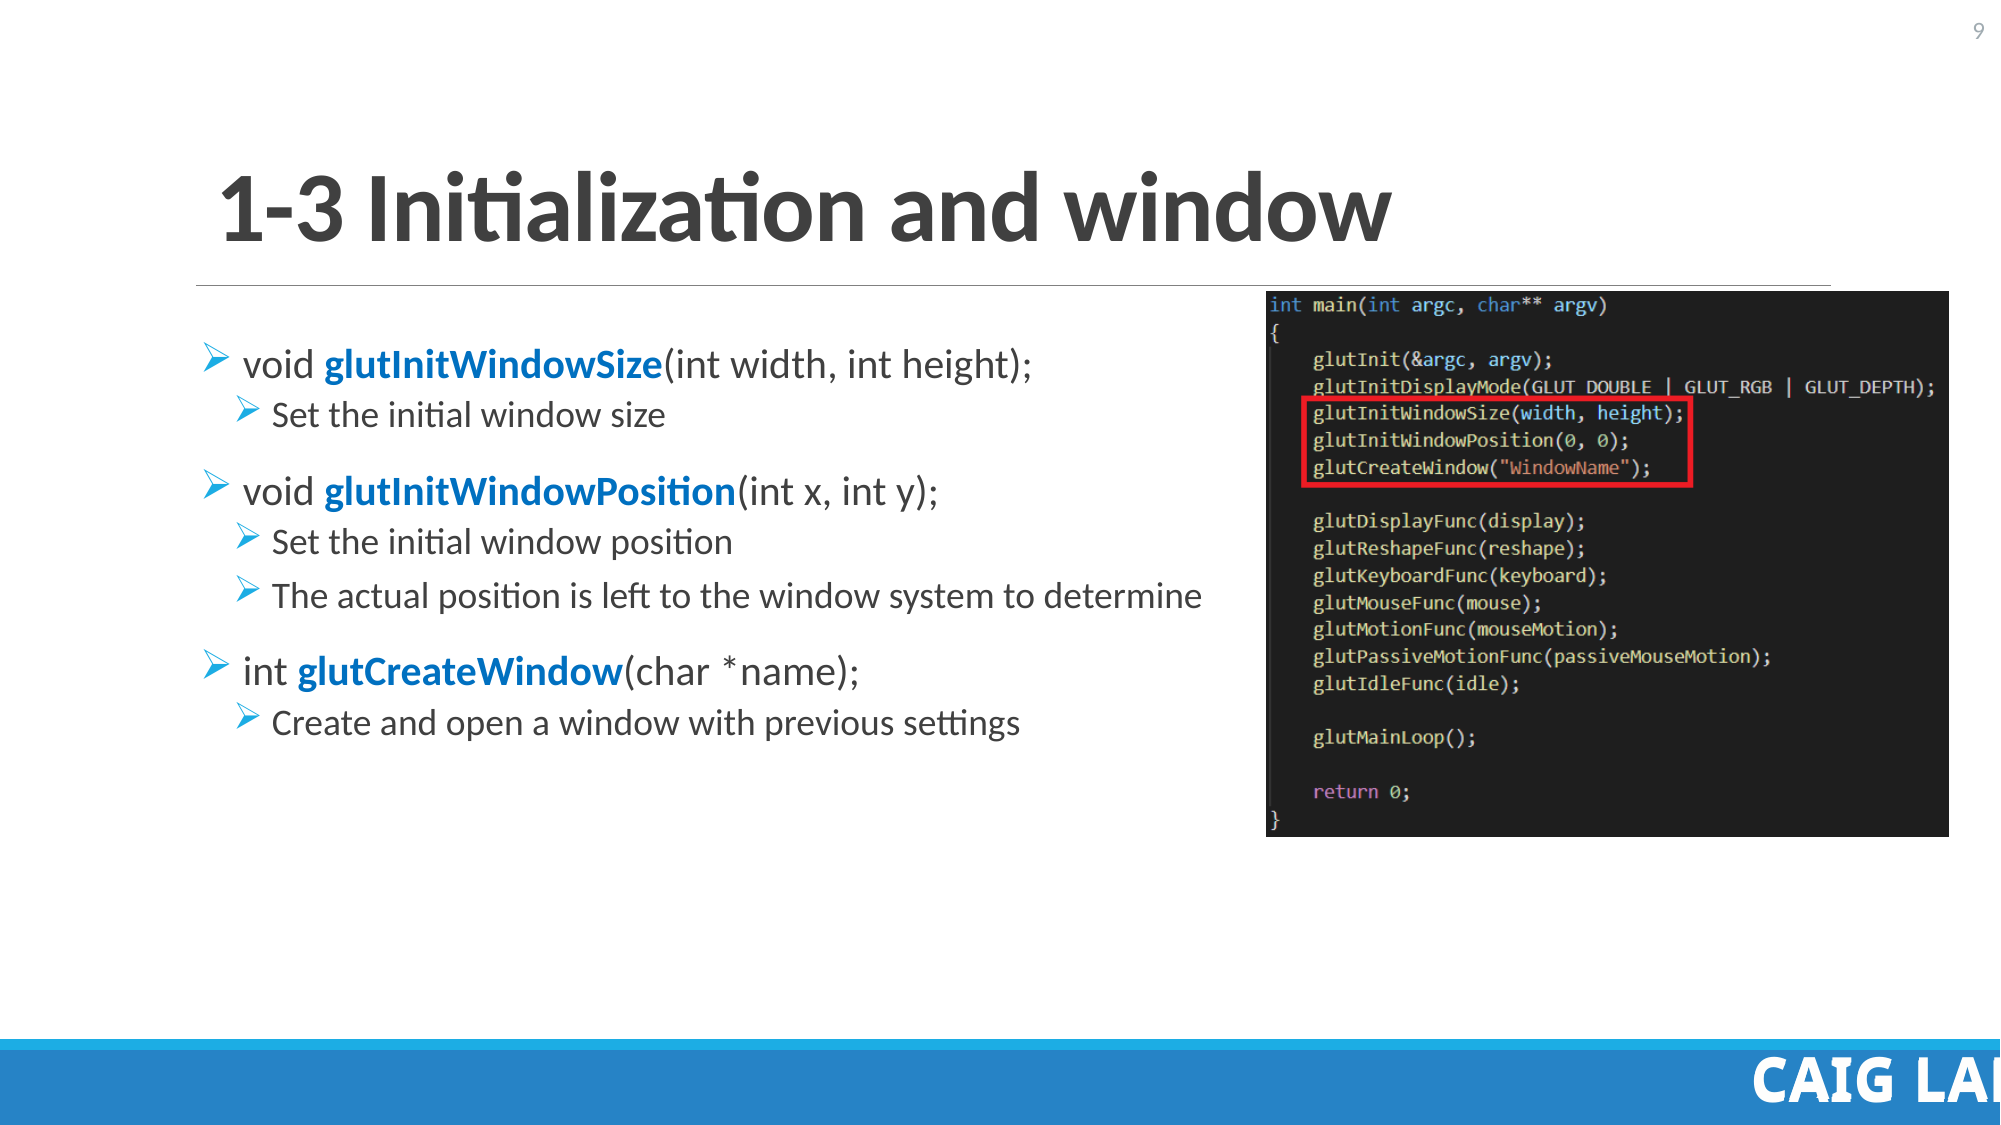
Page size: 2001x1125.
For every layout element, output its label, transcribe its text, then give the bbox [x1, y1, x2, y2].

slide_number 9 [1624, 1059, 1840, 1120]
title 1-3 Initialization and window [200, 31, 1851, 270]
picture [1265, 291, 1950, 838]
list void glutInitWindowSize(int width, int height); Set the initial window size void glutInitWindowPosition(int x, int y); Set the initial window position The actual position is left to the window system to determine int glutCreateWindow(char *name); Create and open a window with previous settings [200, 334, 1851, 995]
